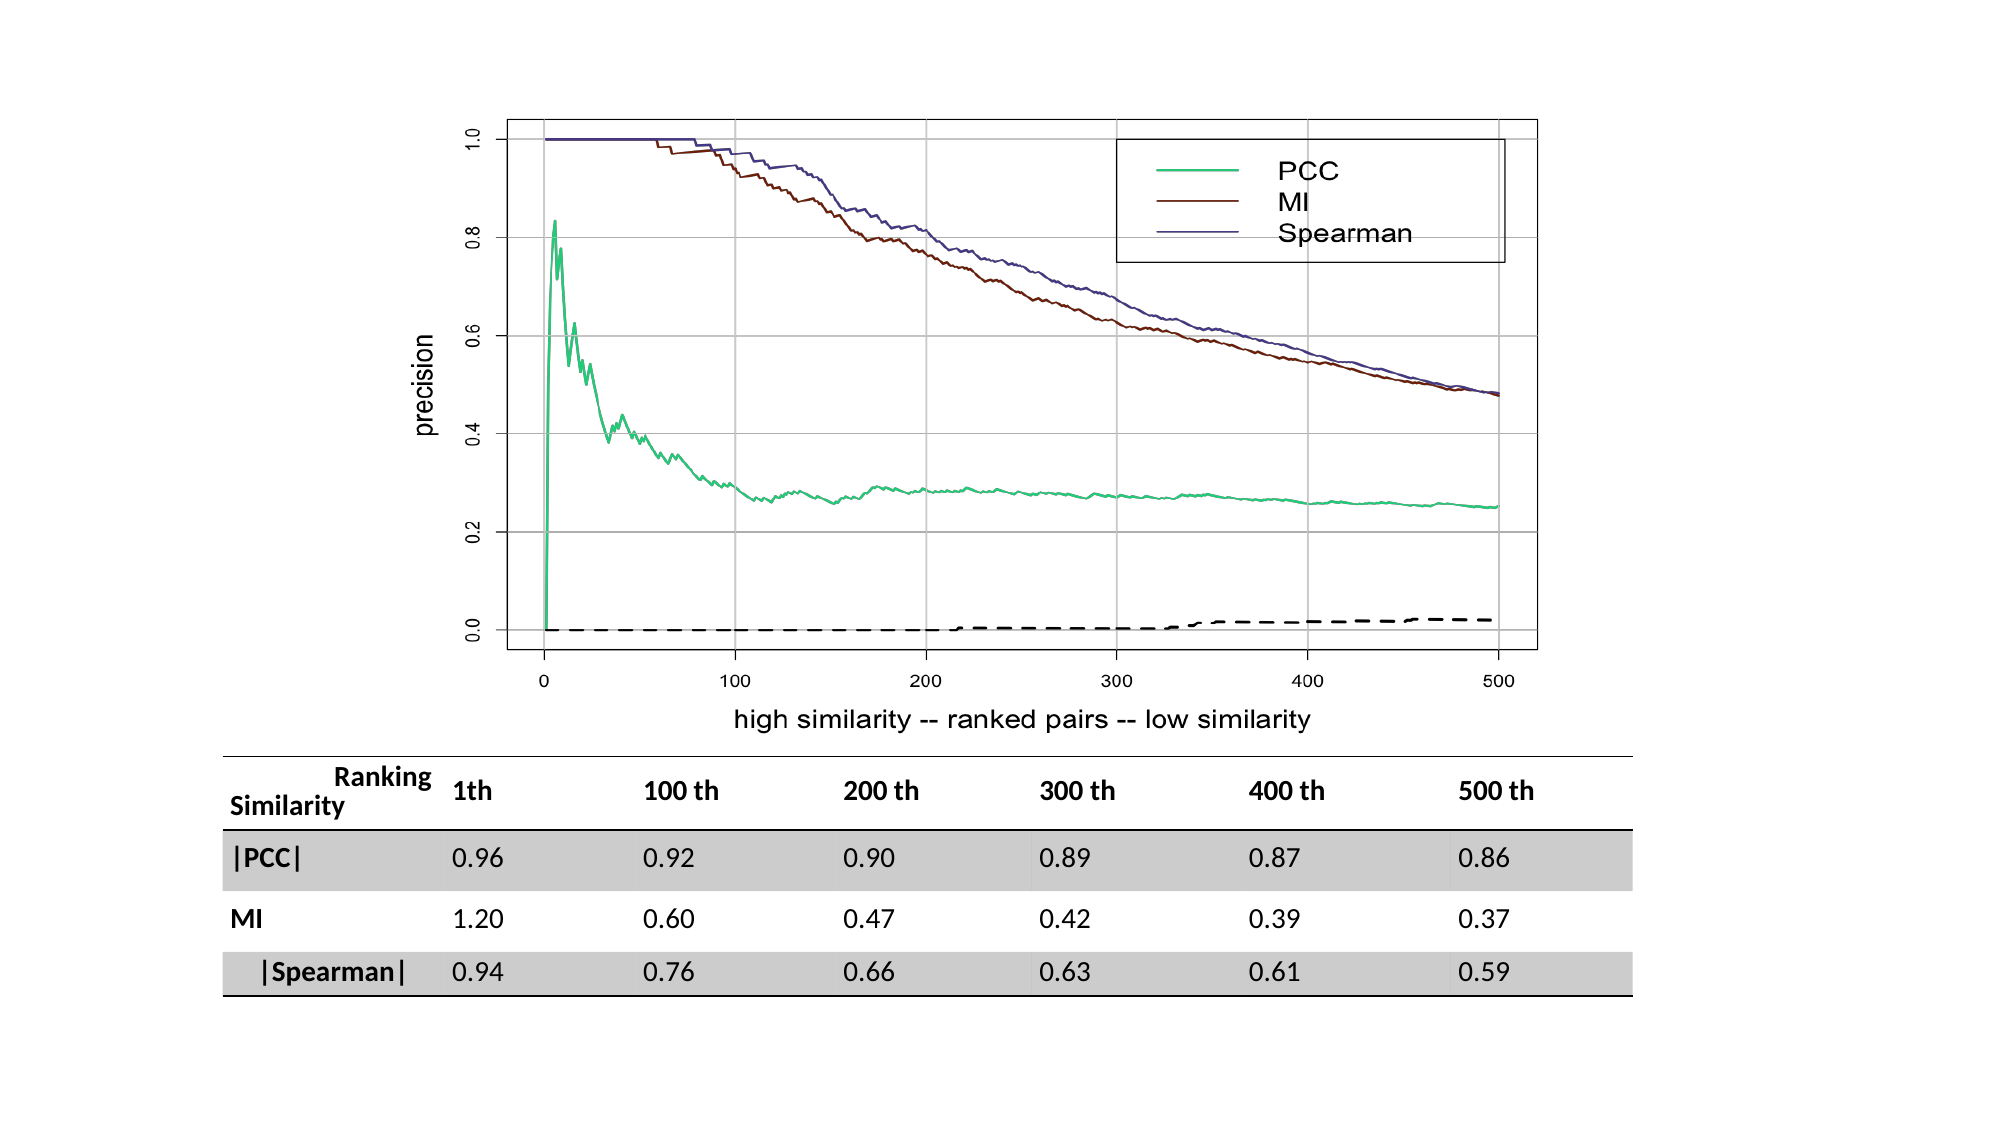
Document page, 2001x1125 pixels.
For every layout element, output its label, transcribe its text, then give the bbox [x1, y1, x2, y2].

table_cell 0.90 [836, 831, 1032, 891]
table_header 1th [445, 757, 636, 829]
table_cell 0.39 [1241, 891, 1451, 952]
table_header 500 th [1451, 757, 1633, 829]
table_cell MI [223, 891, 445, 952]
table_cell 0.59 [1451, 952, 1633, 995]
table_cell 0.94 [445, 952, 636, 995]
table_header 200 th [836, 757, 1032, 829]
table_cell 0.42 [1032, 891, 1241, 952]
table_cell 0.66 [836, 952, 1032, 995]
picture [411, 35, 1586, 754]
table_cell 0.63 [1032, 952, 1241, 995]
table_cell 0.96 [445, 831, 636, 891]
table_cell 0.87 [1241, 831, 1451, 891]
table_cell |Spearman| [223, 952, 445, 995]
table_cell 0.61 [1241, 952, 1451, 995]
table_cell 0.60 [636, 891, 836, 952]
table_cell 0.89 [1032, 831, 1241, 891]
table_header 100 th [636, 757, 836, 829]
table_cell 0.76 [636, 952, 836, 995]
table_cell 1.20 [445, 891, 636, 952]
table_header 400 th [1241, 757, 1451, 829]
table_cell 0.92 [636, 831, 836, 891]
table_cell |PCC| [223, 831, 445, 891]
table_cell 0.86 [1451, 831, 1633, 891]
table_header 300 th [1032, 757, 1241, 829]
table_header Ranking Similarity [223, 757, 445, 829]
table_cell 0.37 [1451, 891, 1633, 952]
table_cell 0.47 [836, 891, 1032, 952]
